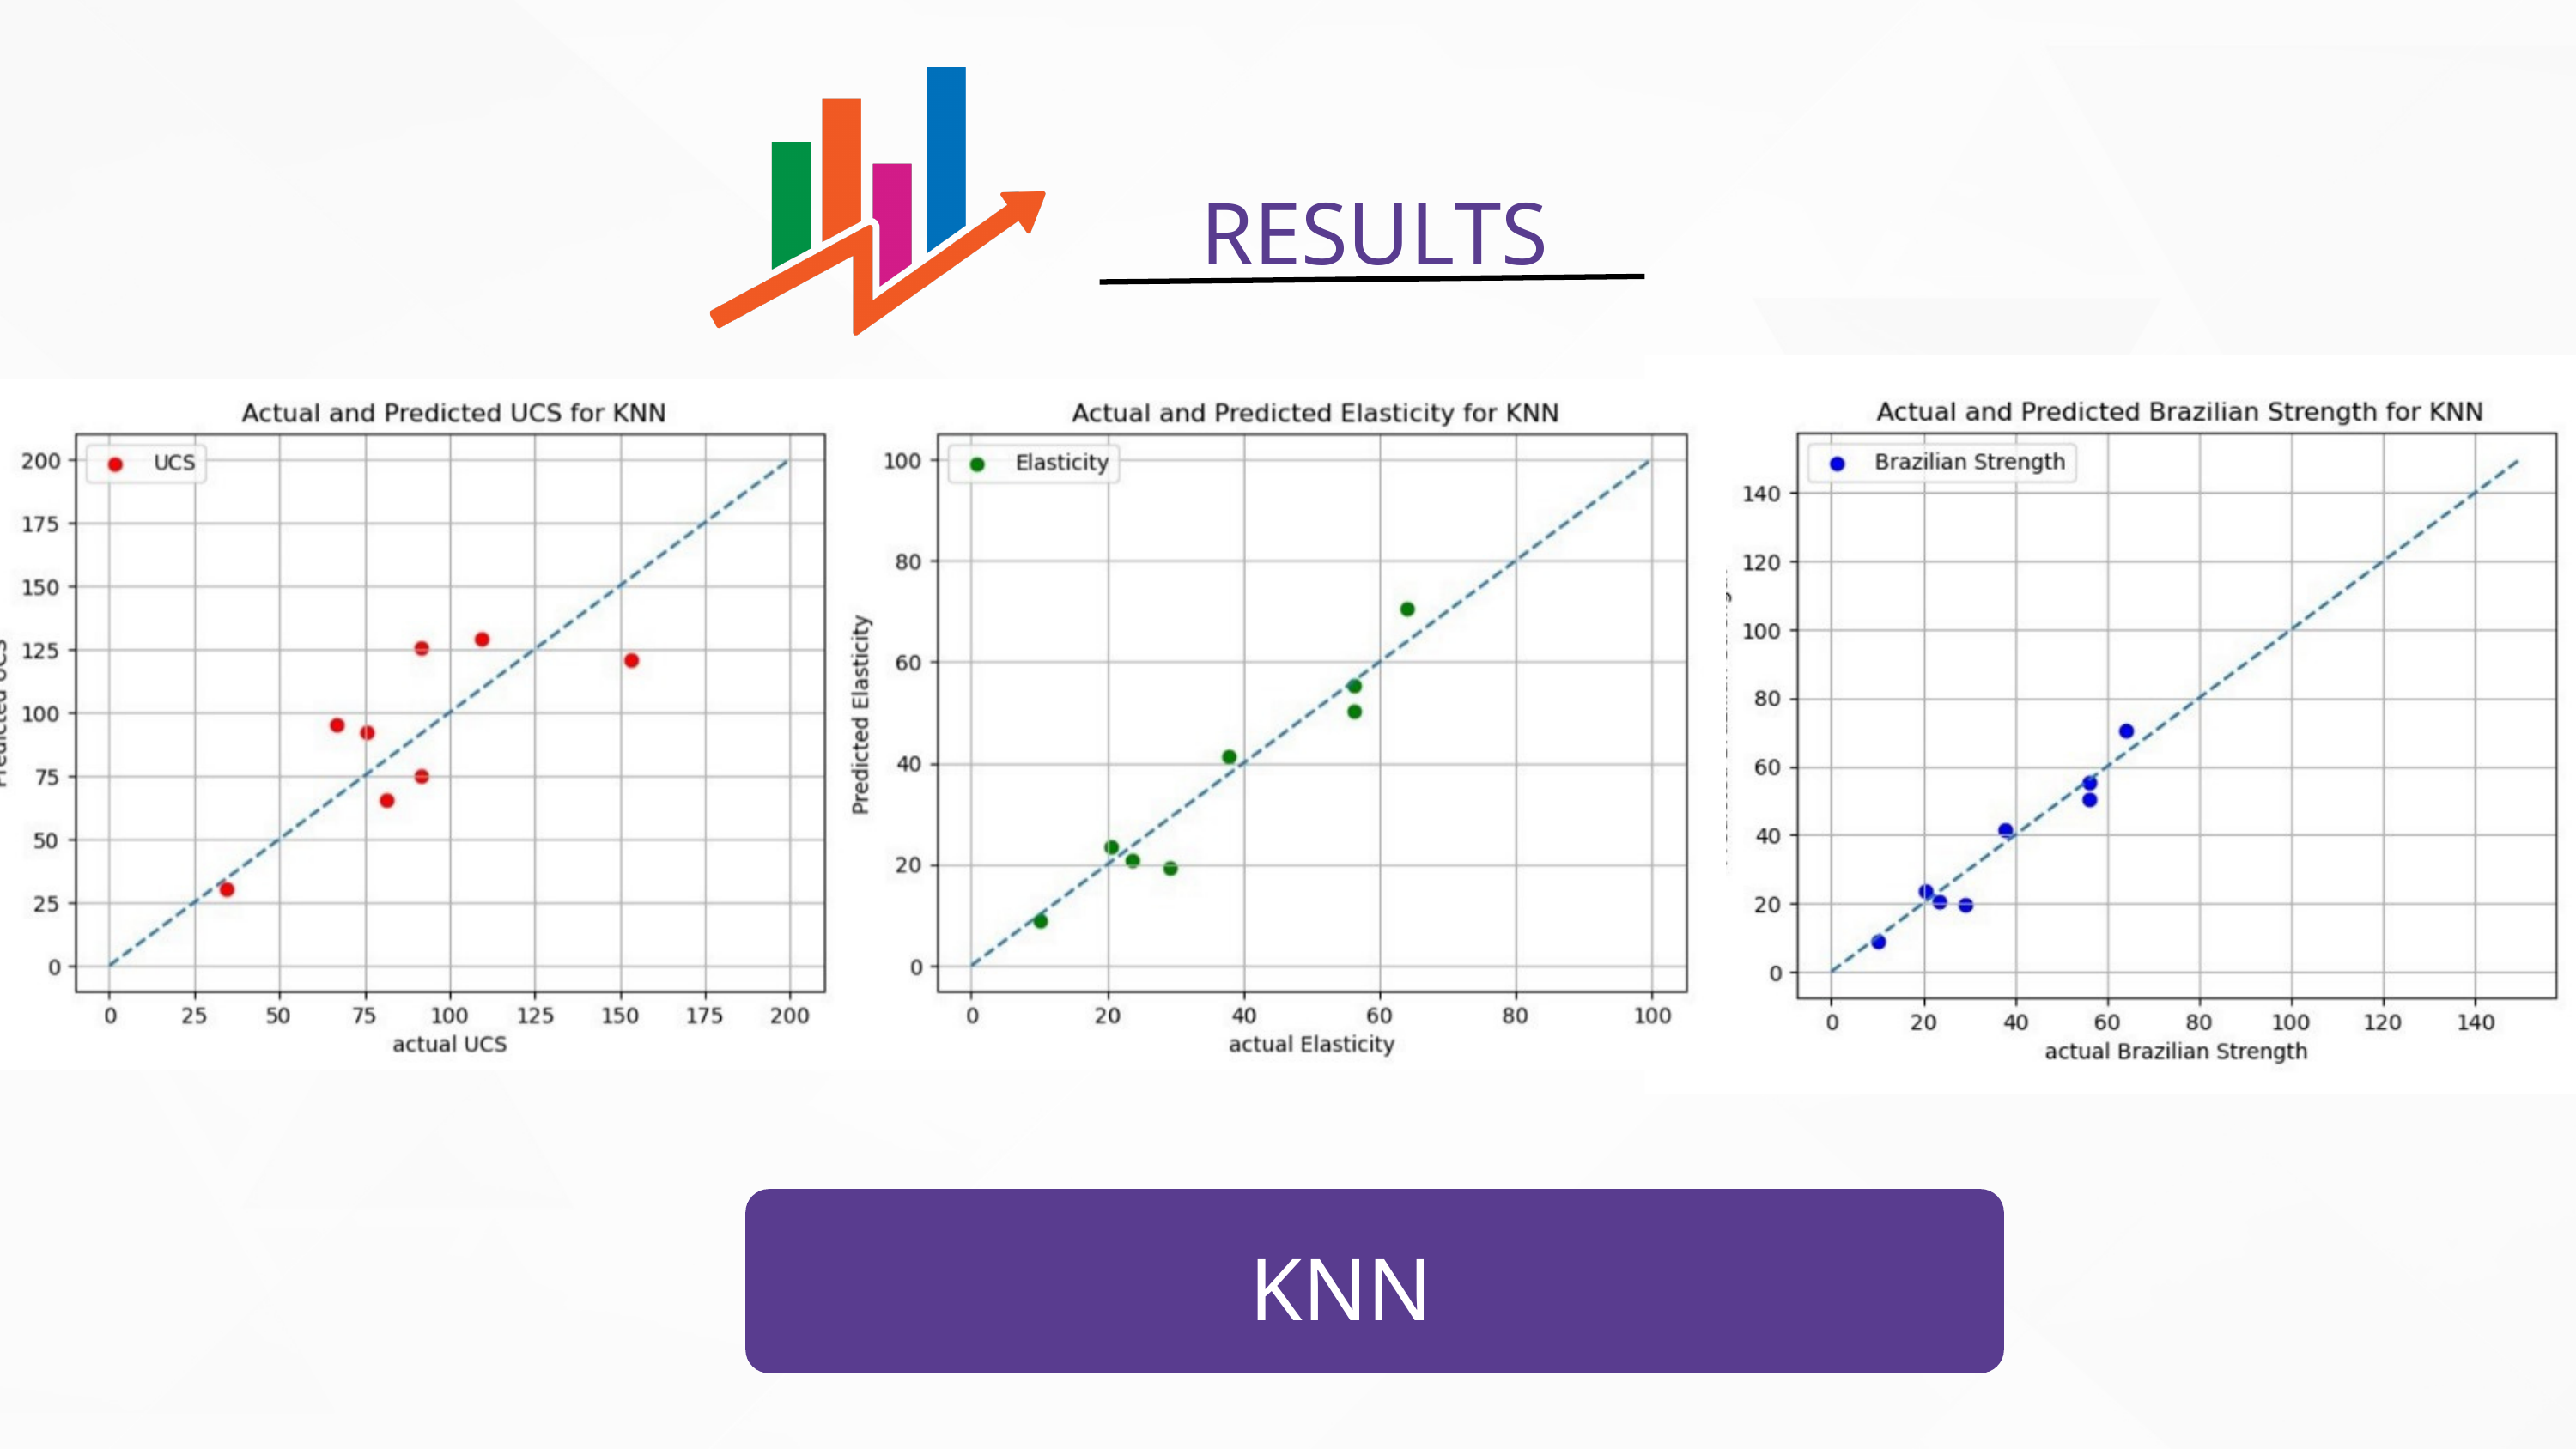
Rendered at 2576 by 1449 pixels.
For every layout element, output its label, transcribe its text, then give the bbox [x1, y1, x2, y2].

text_box [0, 1070, 2576, 1449]
text_box [0, 379, 1726, 1070]
text_box RESULTS [950, 161, 1799, 282]
text_box [0, 0, 2576, 379]
text_box [1644, 355, 2576, 1094]
text_box [709, 67, 1046, 336]
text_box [744, 1188, 2005, 1373]
